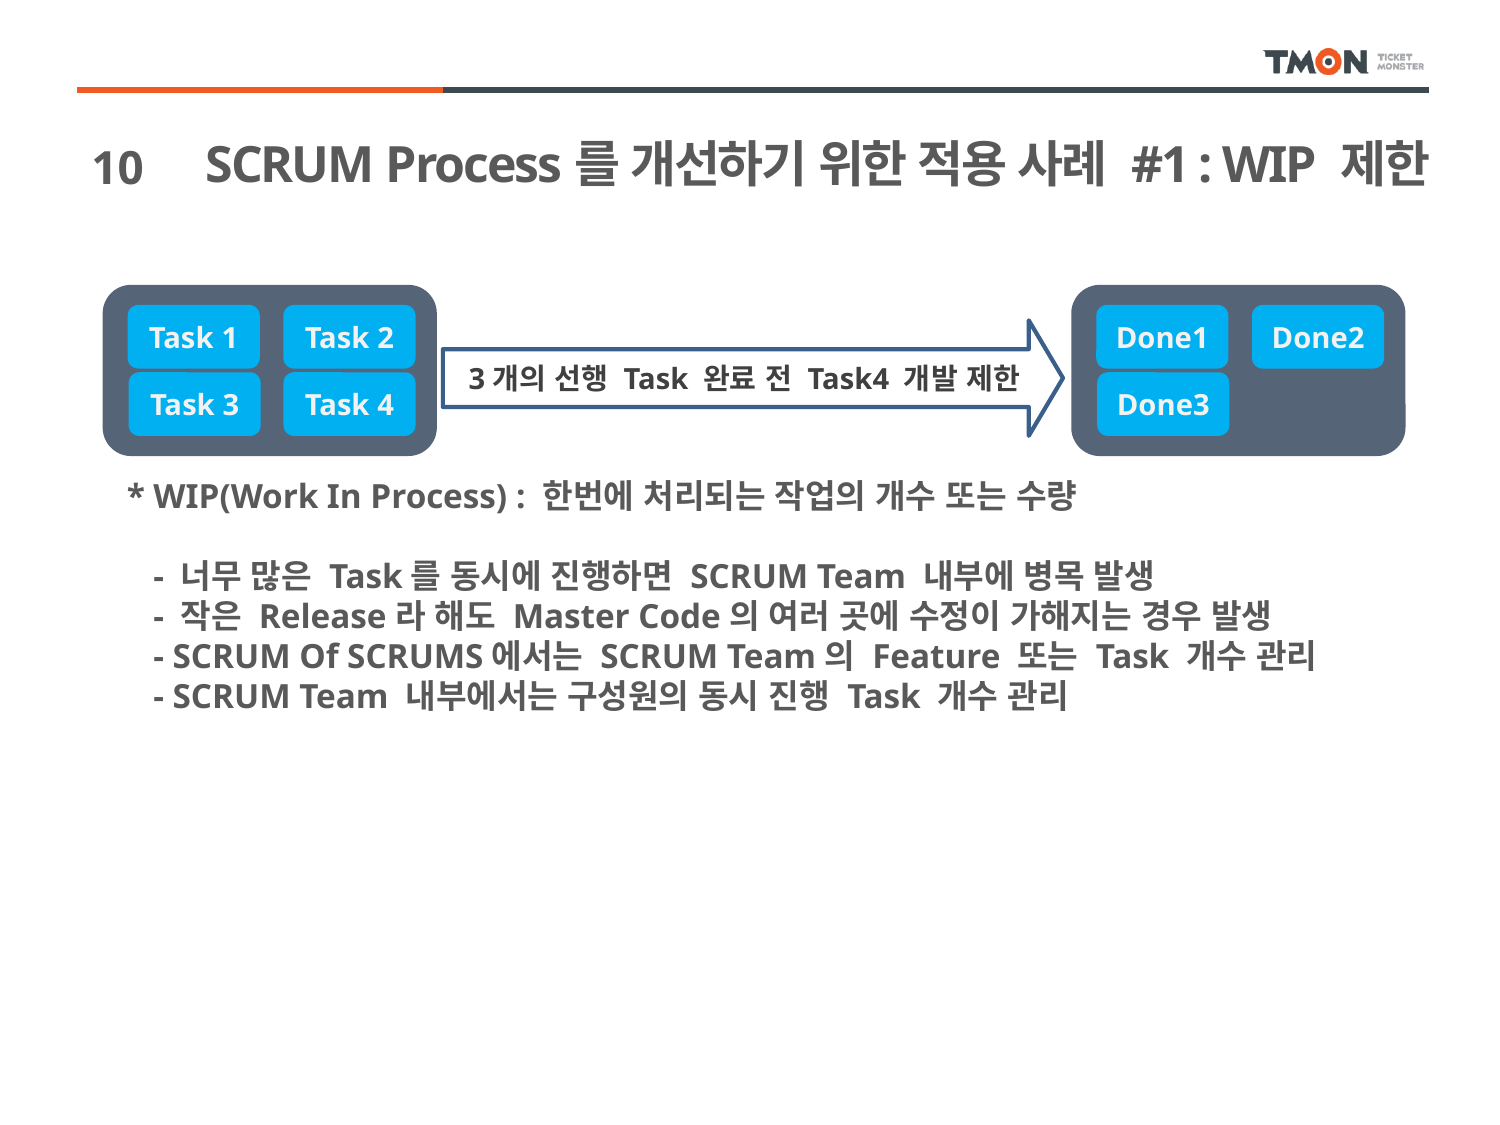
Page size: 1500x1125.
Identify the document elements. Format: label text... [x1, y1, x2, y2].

picture [1263, 48, 1424, 75]
text_box [100, 282, 439, 459]
text_box Task 4 [281, 370, 418, 438]
text_box Done1 [1094, 302, 1231, 371]
text_box Done3 [1095, 370, 1232, 438]
text_box 10 [76, 131, 189, 202]
text_box [1069, 282, 1408, 459]
text_box Task 3 [126, 370, 263, 438]
text_box * WIP(Work In Process) : 한번에 처리되는 작업의 개수 또는 수량 - 너무 많은 Task를 동시에 진행하면 SCRUM Team 내부에 병목 발생 - 작은 Release라 해도 Master Code의 여러 곳에 수정이 가해지는 경우 발생 - SCRUM Of SCRUMS에서는 SCRUM Team의 Feature 또는 Task 개수 관리 - SCRUM Team 내부에서는 구성원의 동시 진행 Task 개수 관리 [112, 467, 1418, 723]
text_box Done2 [1249, 302, 1387, 371]
text_box 3개의 선행 Task 완료 전 Task4 개발 제한 [440, 318, 1065, 438]
text_box SCRUM Process를 개선하기 위한 적용 사례 #1 : WIP 제한 [190, 125, 1500, 291]
text_box Task 1 [125, 302, 262, 370]
text_box Task 2 [281, 302, 418, 370]
